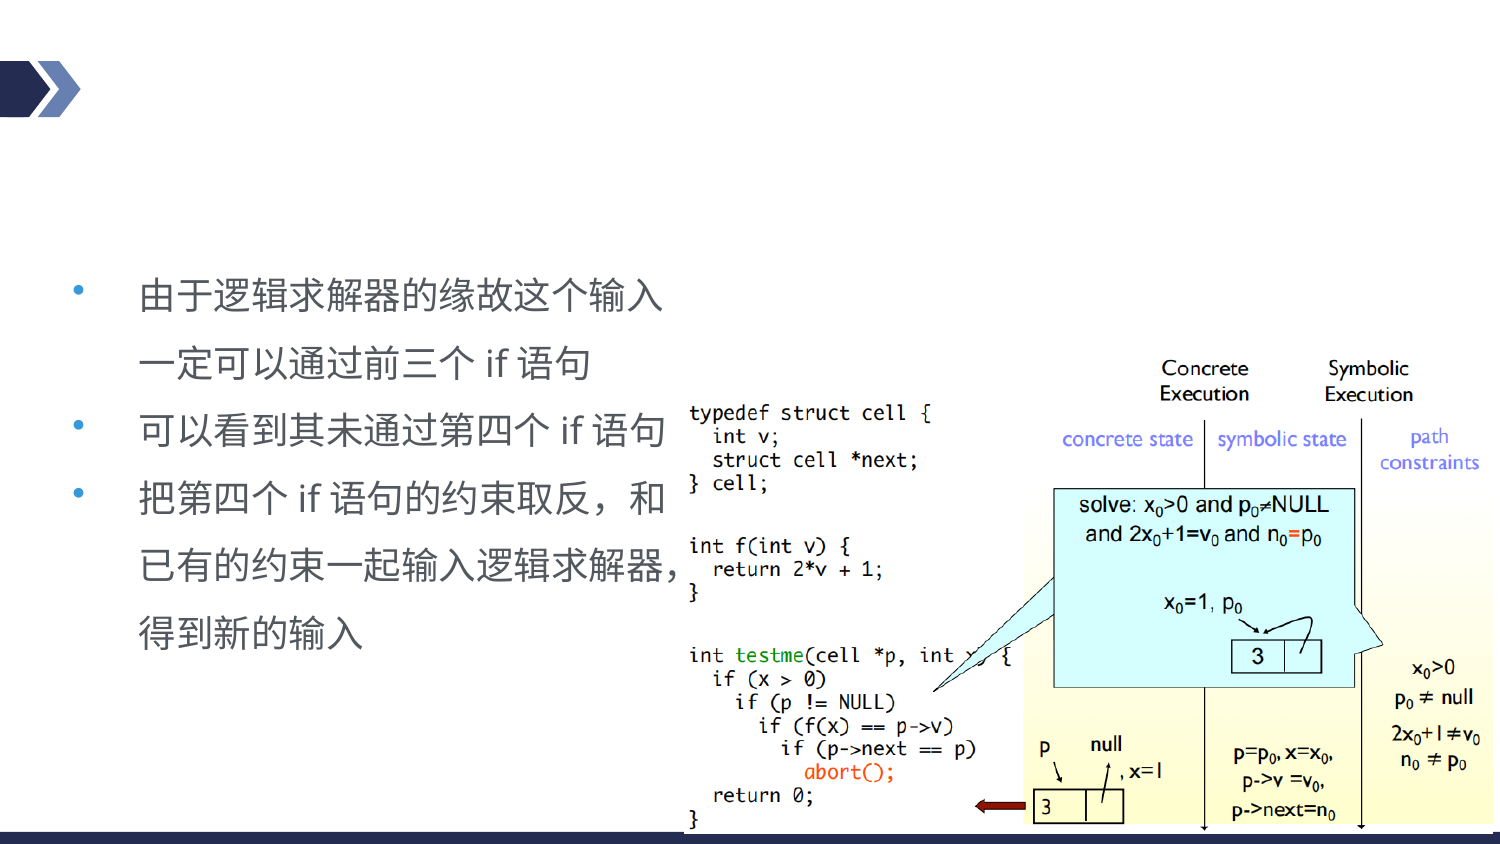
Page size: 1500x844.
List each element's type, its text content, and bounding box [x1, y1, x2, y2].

text_box 由于逻辑求解器的缘故这个输入一定可以通过前三个if语句 可以看到其未通过第四个if语句 把第四个if语句的约束取反，和已有的约束一起输入逻辑求解器，得到新的输入 [63, 241, 686, 664]
picture [684, 354, 1494, 834]
